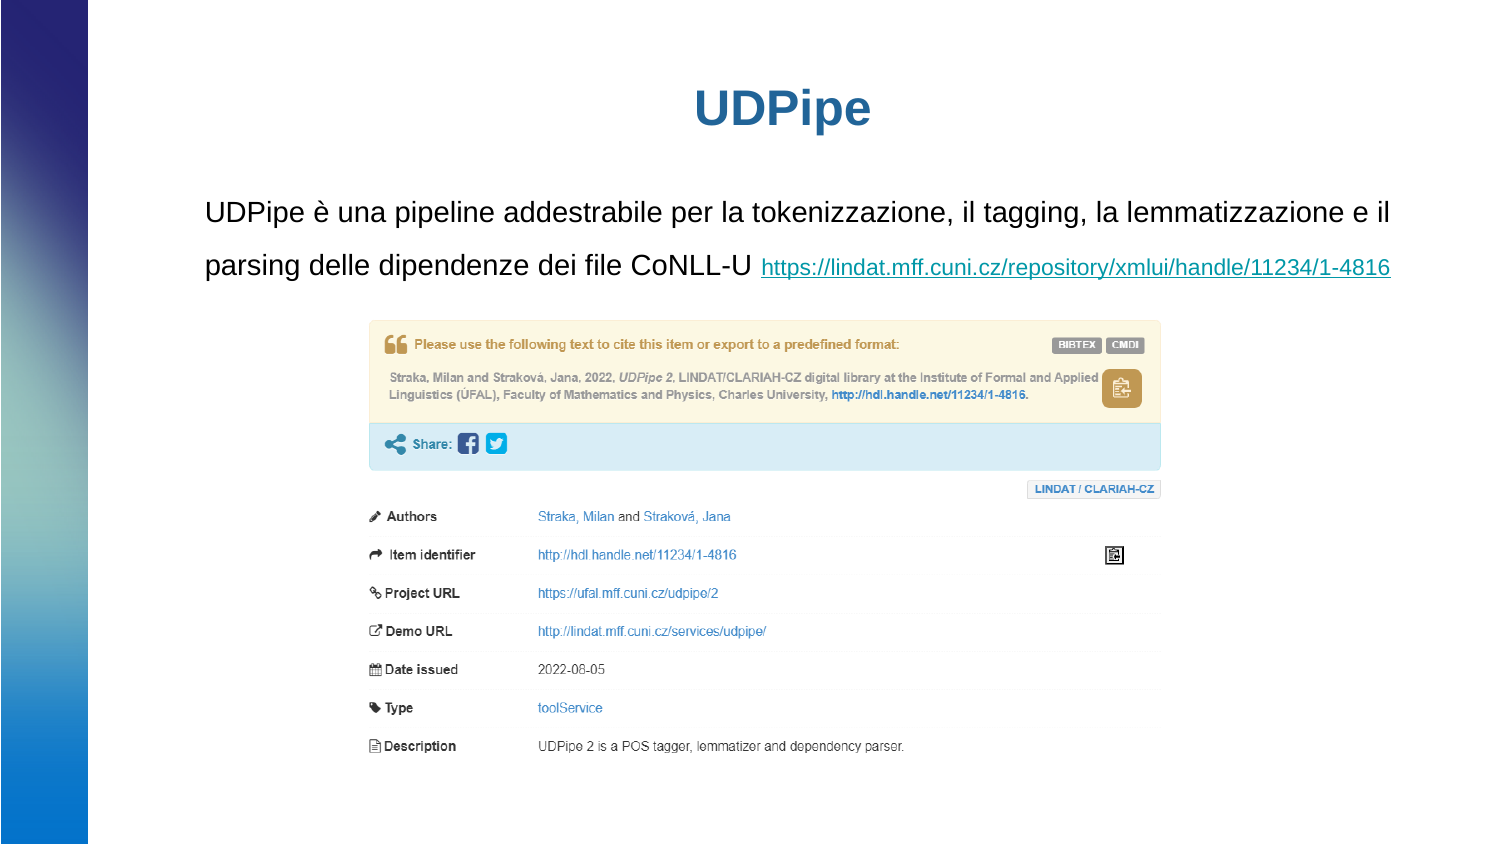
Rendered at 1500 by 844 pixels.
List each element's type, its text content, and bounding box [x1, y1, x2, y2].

text_box UDPipe è una pipeline addestrabile per la tokenizzazione, il tagging, la lemmatizzazione e il parsing delle dipendenze dei file CoNLL-U https://lindat.mff.cuni.cz/repository/xmlui/handle/11234/1-4816 [189, 161, 1414, 293]
picture [362, 312, 1169, 767]
title UDPipe [282, 51, 1284, 161]
picture [1, 0, 89, 844]
